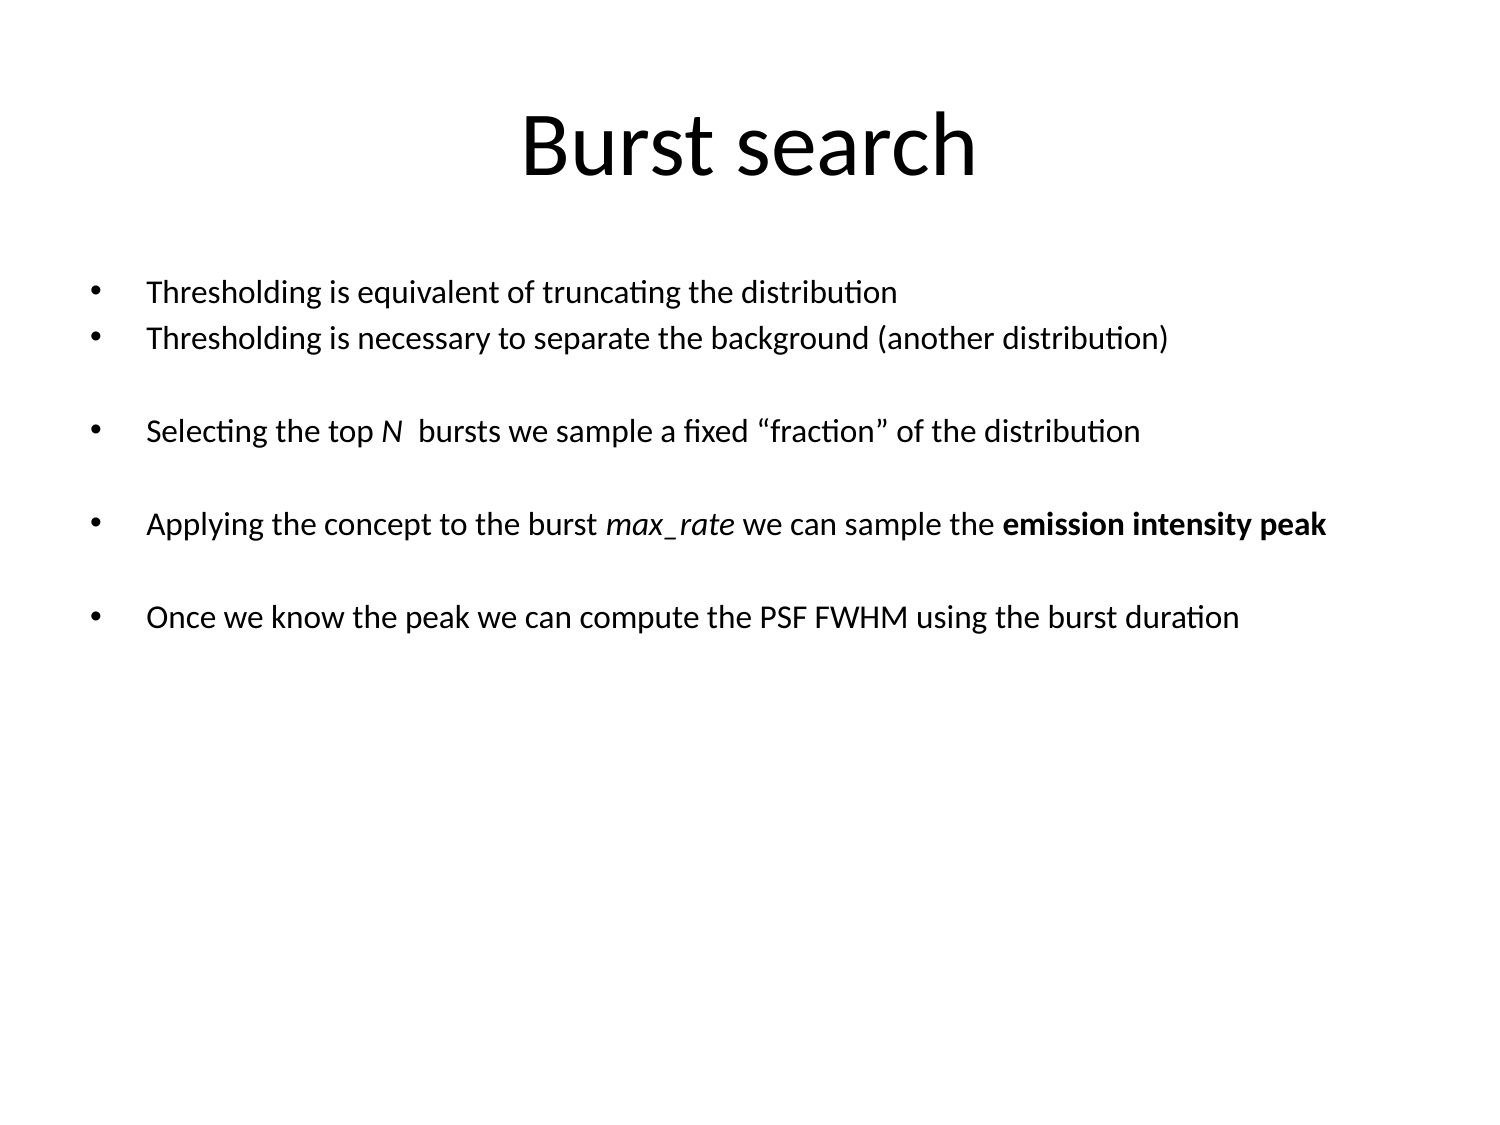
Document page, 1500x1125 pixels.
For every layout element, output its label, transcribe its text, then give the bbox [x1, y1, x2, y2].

list Thresholding is equivalent of truncating the distribution Thresholding is necessary to separate the background (another distribution) Selecting the top N bursts we sample a fixed “fraction” of the distribution Applying the concept to the burst max_rate we can sample the emission intensity peak Once we know the peak we can compute the PSF FWHM using the burst duration [75, 262, 1425, 1005]
title Burst search [75, 45, 1425, 233]
